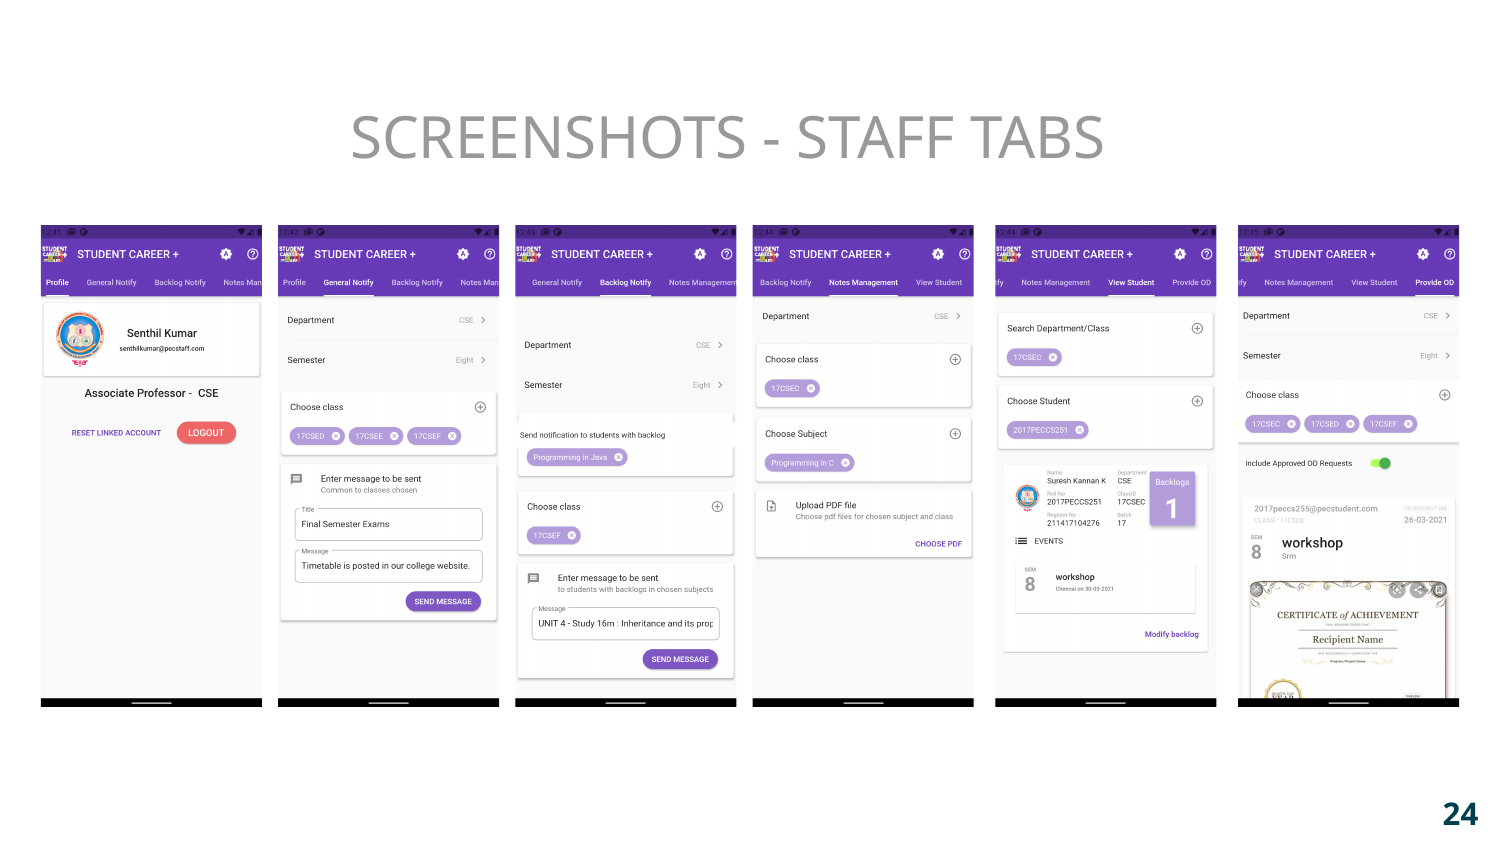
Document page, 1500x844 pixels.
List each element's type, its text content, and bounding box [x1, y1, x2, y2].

picture [995, 224, 1217, 707]
picture [1237, 224, 1460, 707]
picture [752, 224, 974, 707]
text_box SCREENSHOTS - STAFF TABS [278, 84, 1194, 183]
picture [40, 224, 263, 707]
picture [515, 224, 737, 707]
slide_number ‹#› [1403, 779, 1494, 844]
picture [277, 224, 500, 707]
